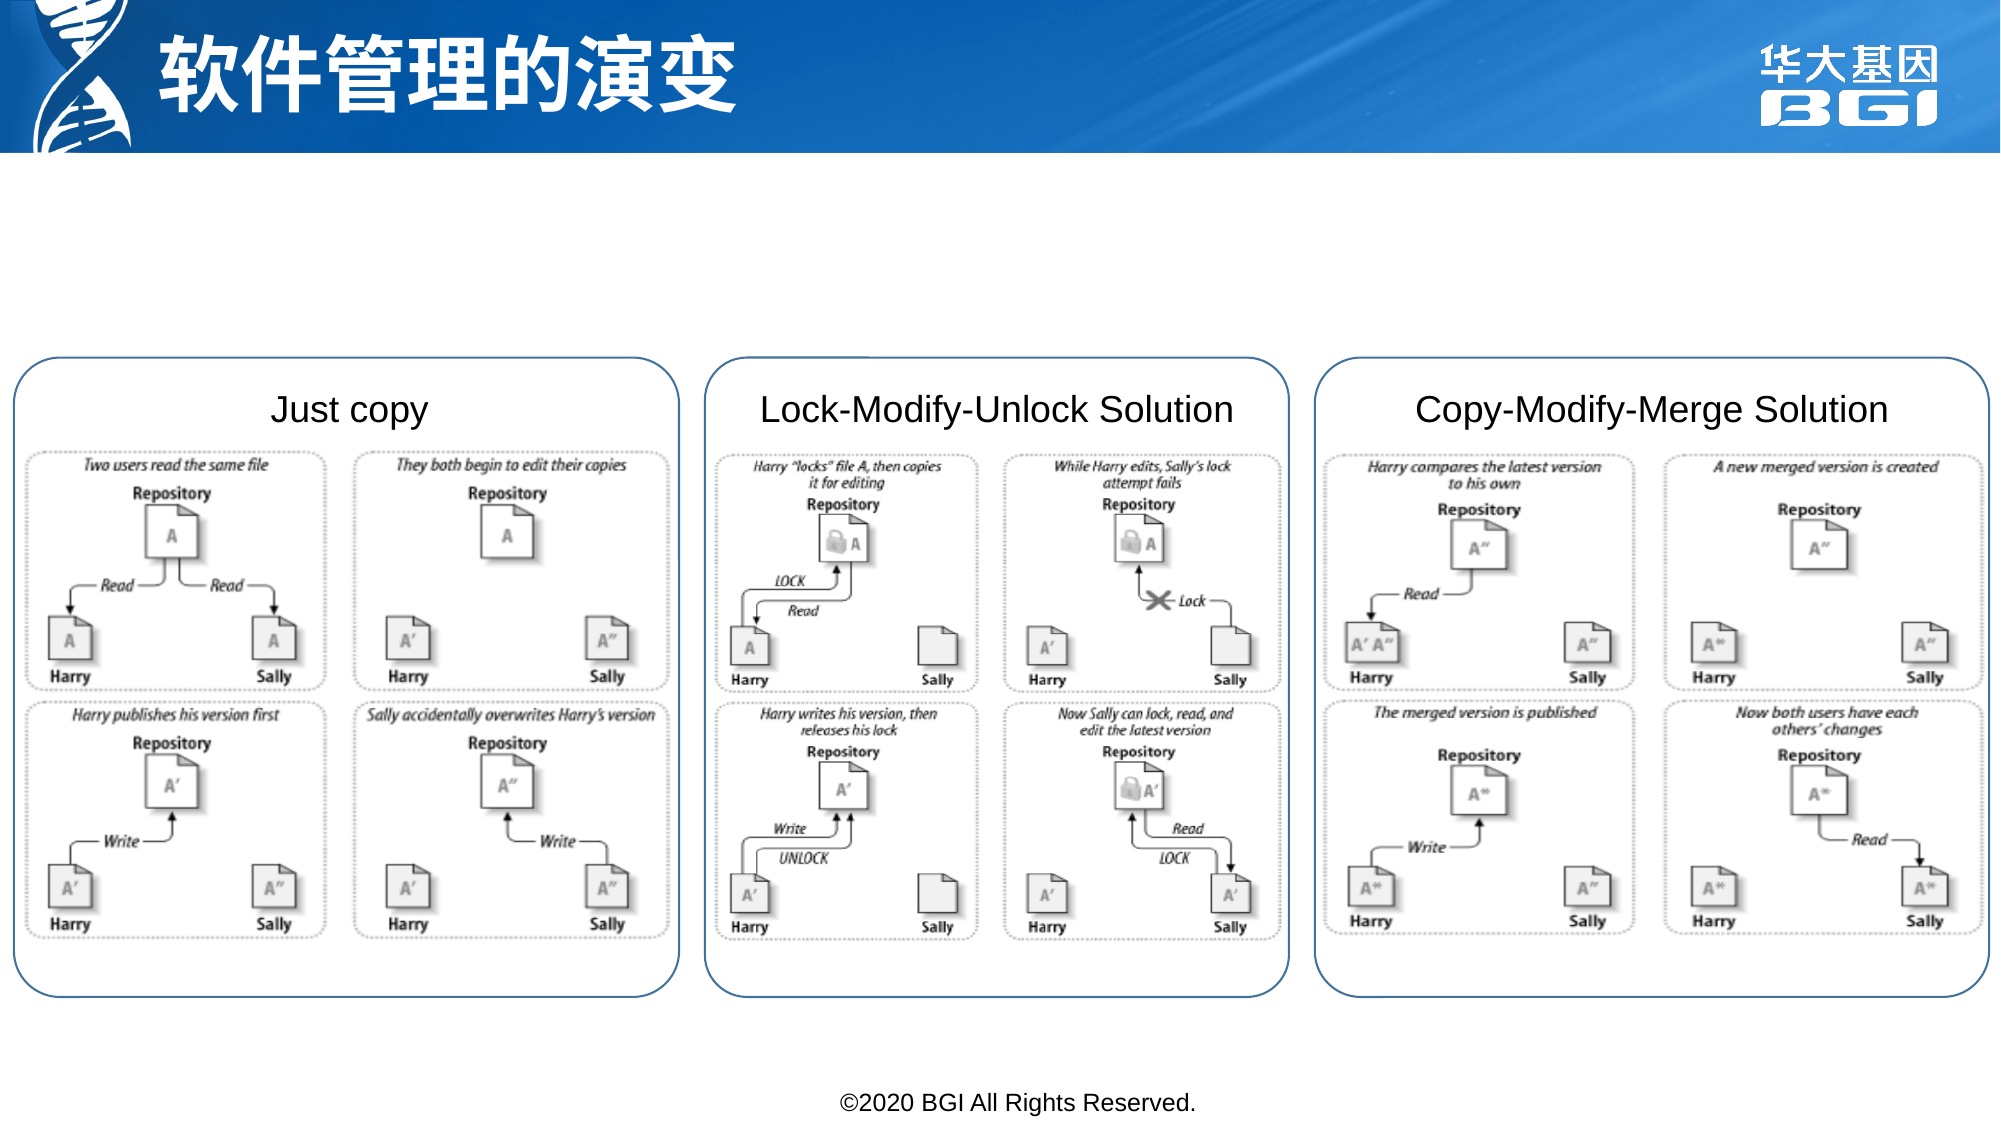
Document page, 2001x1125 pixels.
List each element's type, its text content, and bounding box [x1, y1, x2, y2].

text_box [21, 356, 672, 377]
text_box [1321, 356, 1982, 377]
text_box [12, 378, 681, 999]
text_box [703, 379, 1290, 999]
picture [0, 0, 2001, 1125]
text_box [1313, 399, 1991, 999]
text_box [709, 377, 1285, 946]
text_box [710, 356, 1284, 377]
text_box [20, 377, 680, 946]
title 软件管理的演变 [142, 26, 762, 132]
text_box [1314, 377, 1990, 946]
